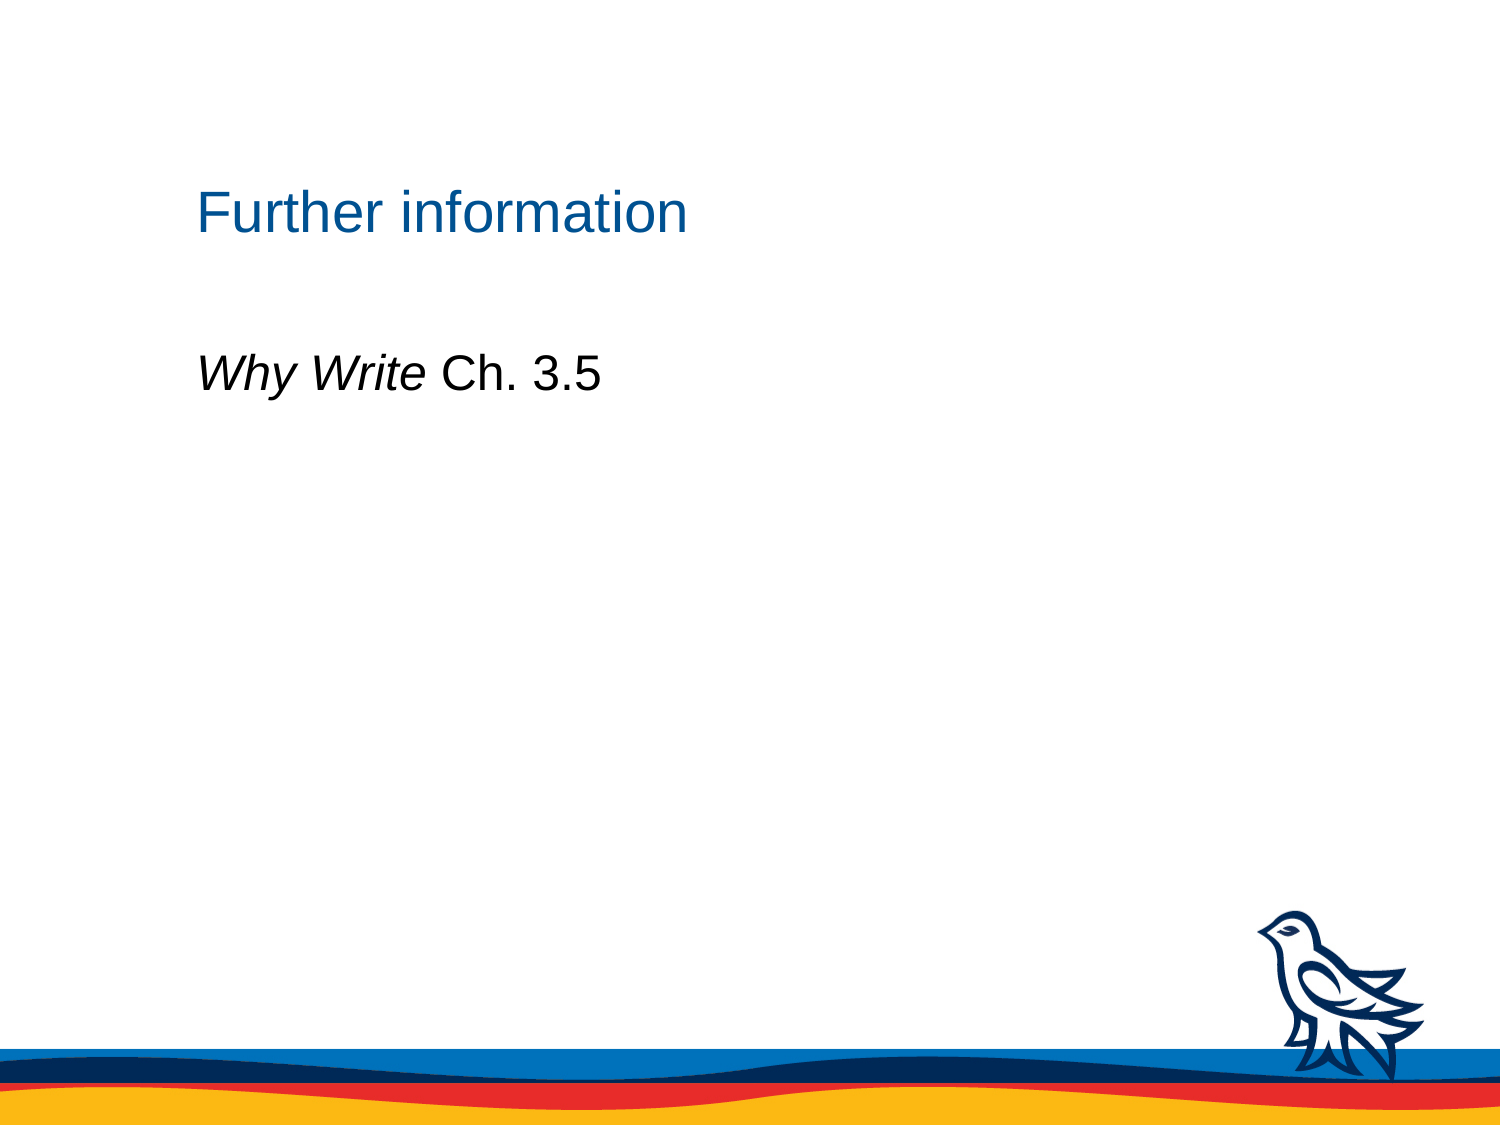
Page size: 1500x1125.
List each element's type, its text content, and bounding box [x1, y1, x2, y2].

list Why Write Ch. 3.5 [181, 333, 1209, 961]
picture [0, 0, 1500, 1125]
title Further information [181, 115, 1209, 304]
